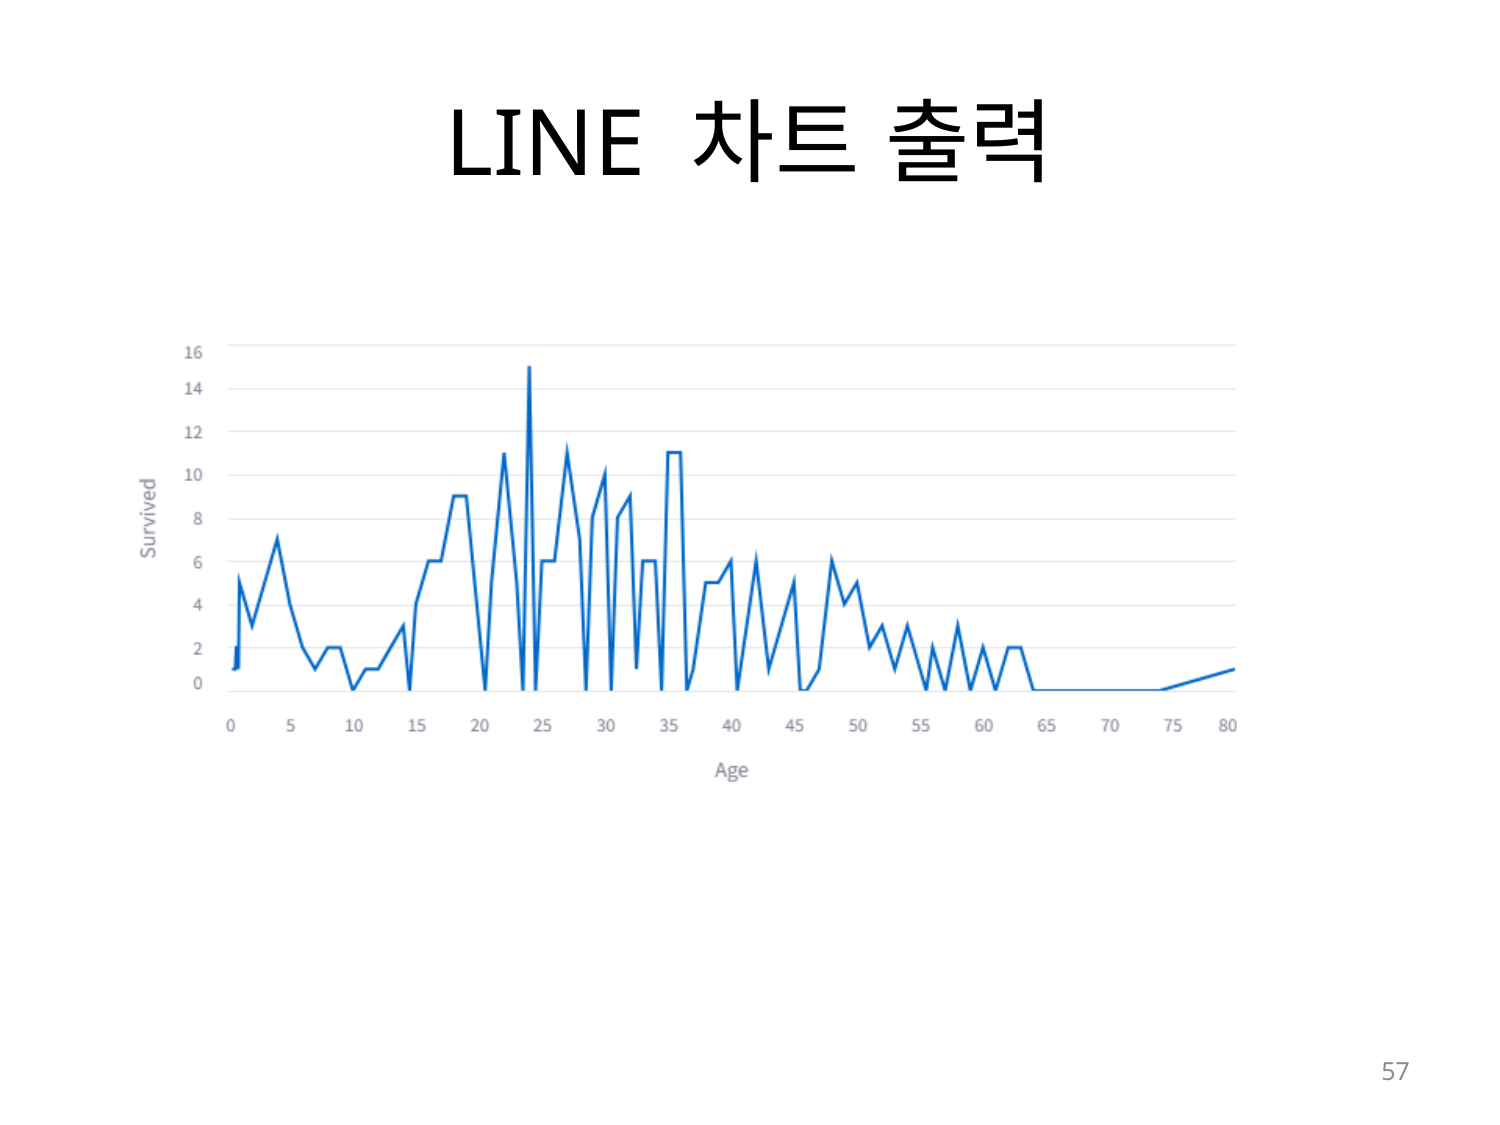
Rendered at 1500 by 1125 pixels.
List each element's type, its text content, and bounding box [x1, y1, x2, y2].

slide_number 57 [1074, 1042, 1425, 1103]
picture [37, 271, 1462, 854]
title LINE 차트 출력 [75, 45, 1425, 233]
